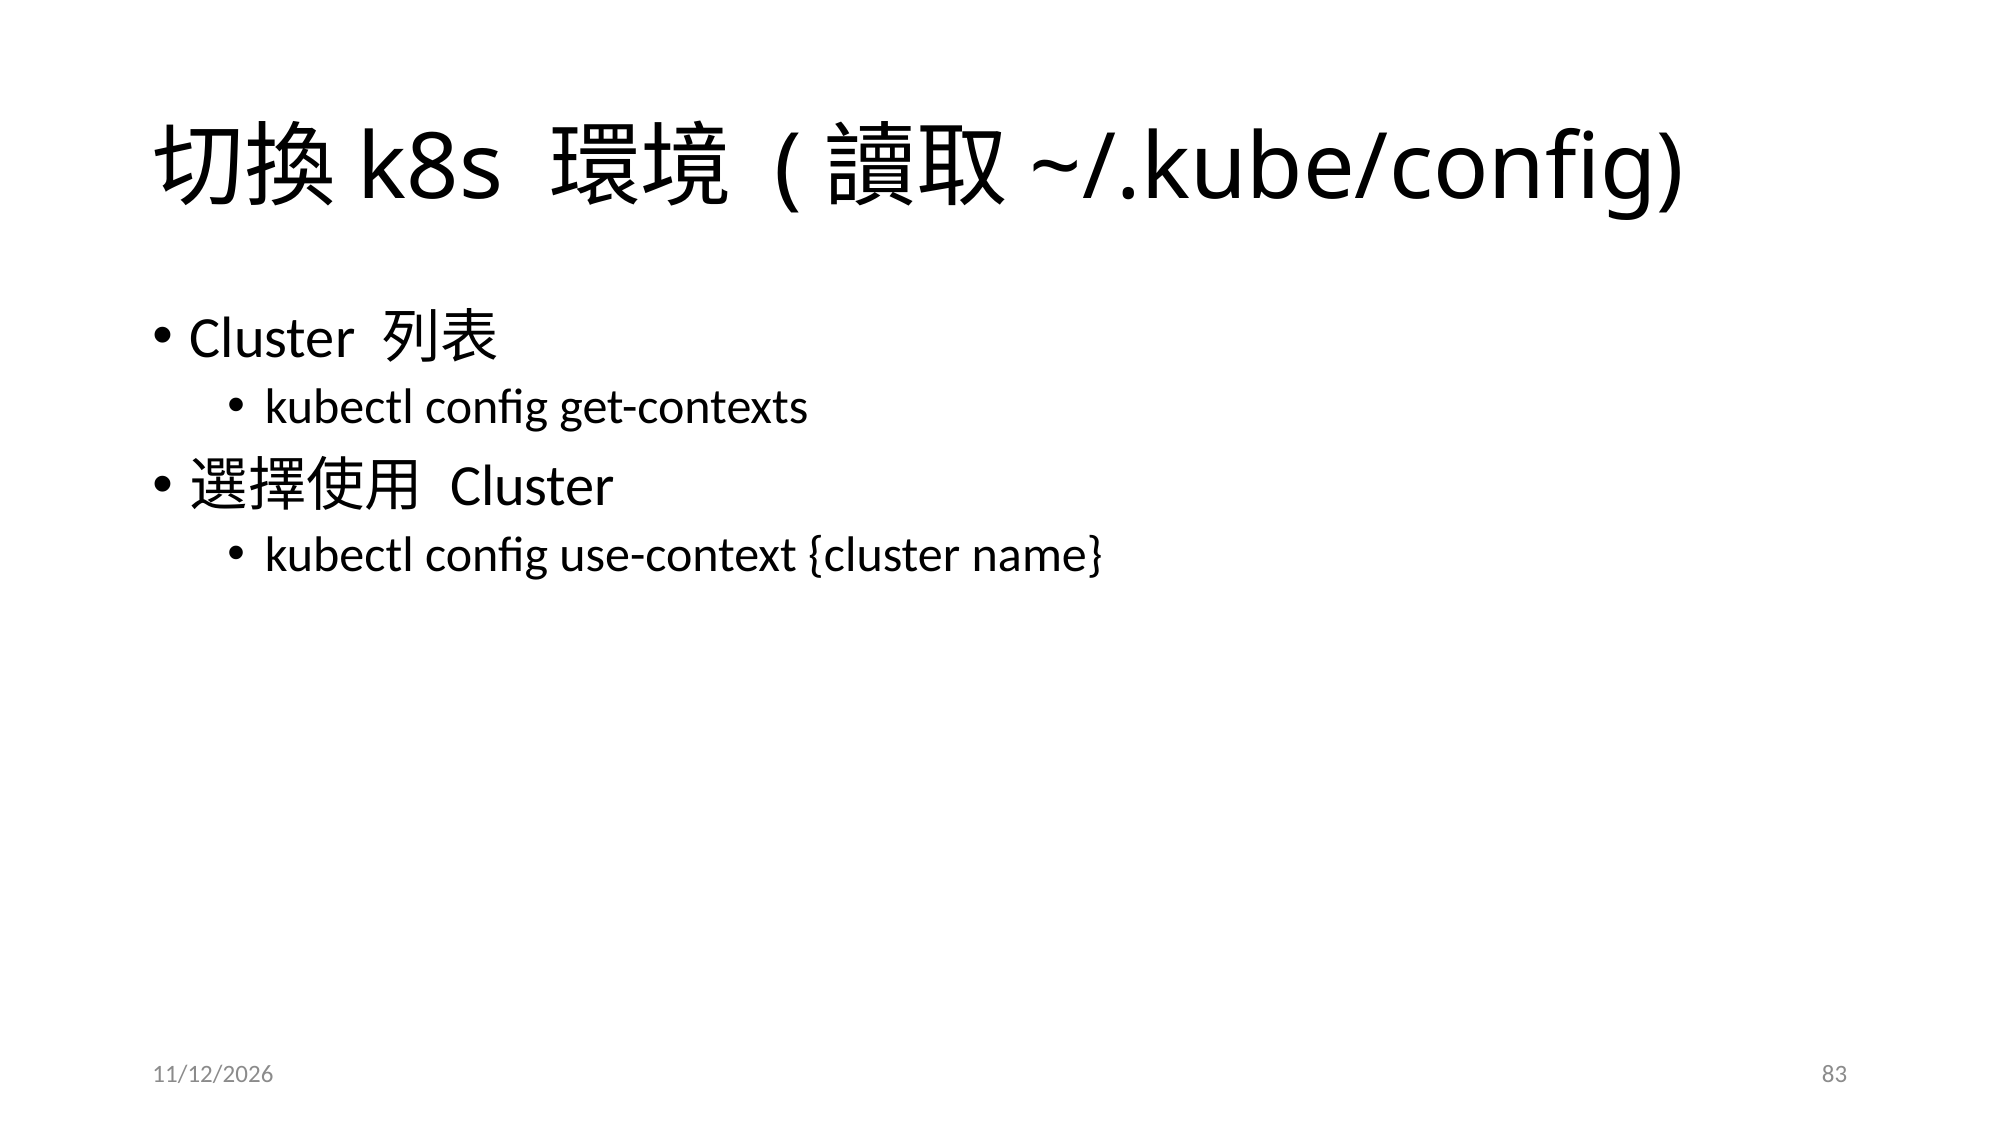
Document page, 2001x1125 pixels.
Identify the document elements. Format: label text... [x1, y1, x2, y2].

list Cluster 列表 kubectl config get-contexts 選擇使用 Cluster kubectl config use-context {cluster name} [137, 299, 1863, 1014]
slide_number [137, 1042, 588, 1103]
title 切換k8s 環境 (讀取~/.kube/config) [137, 59, 1863, 278]
slide_number 83 [1412, 1042, 1863, 1103]
